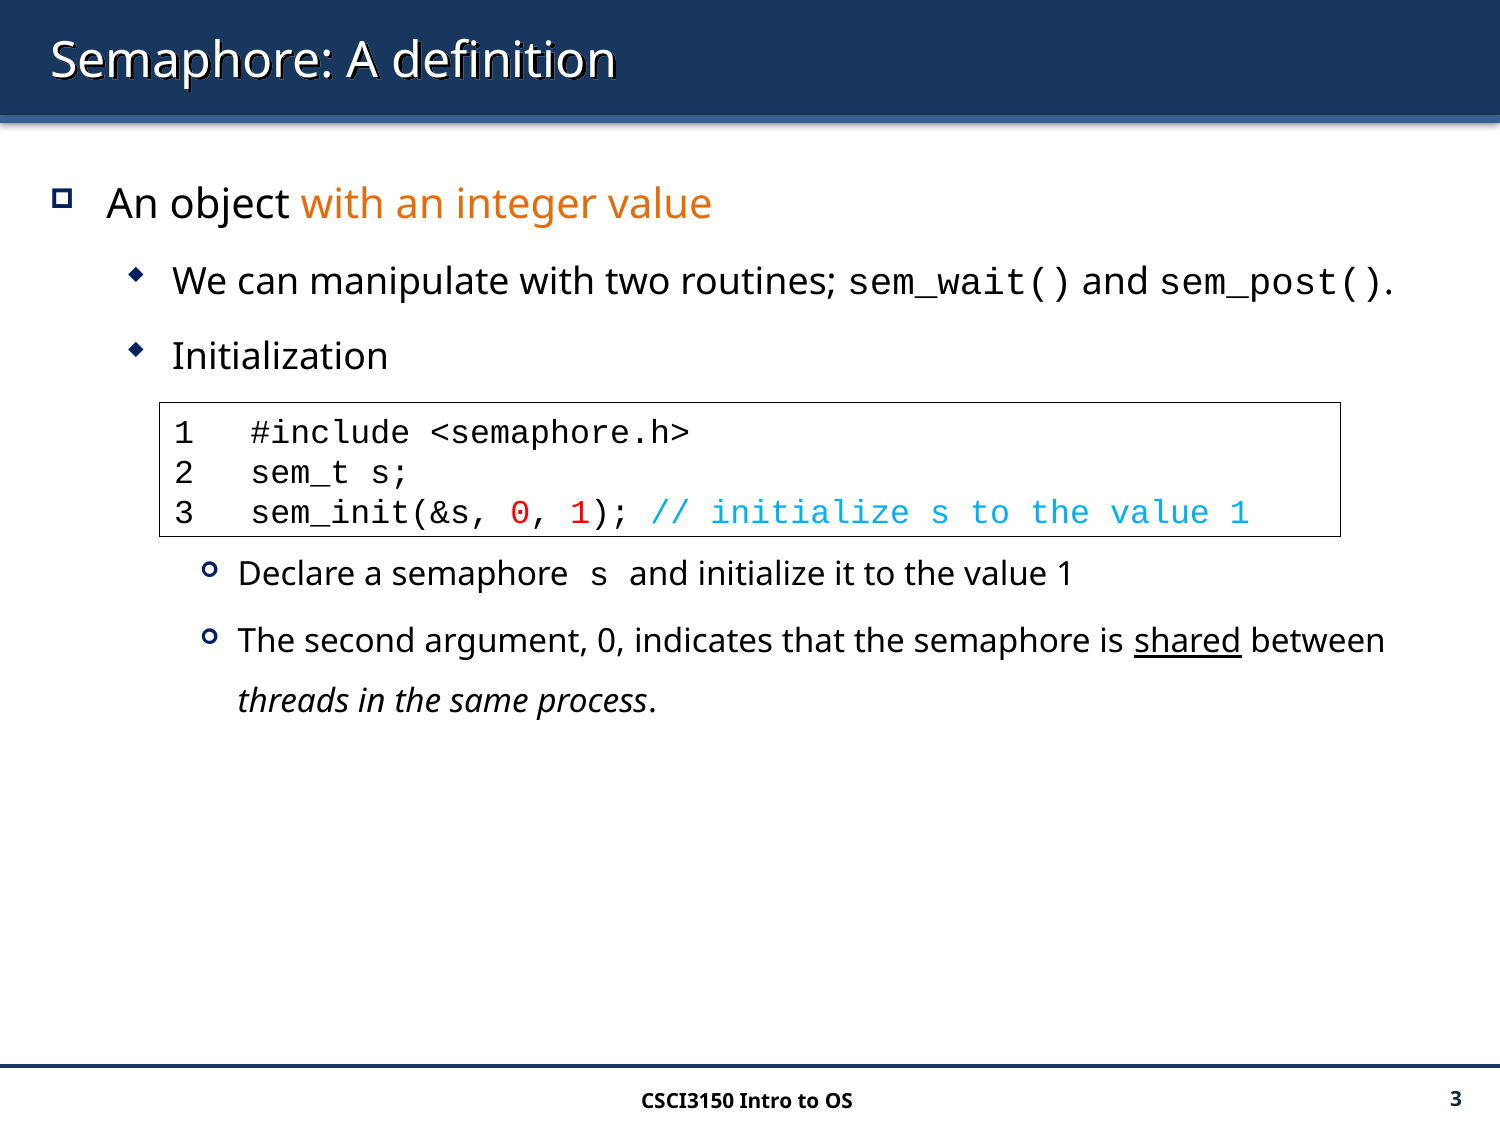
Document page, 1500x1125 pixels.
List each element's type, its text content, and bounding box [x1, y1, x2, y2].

title Semaphore: A definition [34, 8, 1477, 106]
text_box #include <semaphore.h> sem_t s; sem_init(&s, 0, 1); // initialize s to the value 1 [159, 402, 1341, 537]
list An object with an integer value We can manipulate with two routines; sem_wait() and sem_post(). Initialization Declare a semaphore s and initialize it to the value 1 The second argument, 0, indicates that the semaphore is shared between threads in the same process. [34, 144, 1477, 1048]
footer CSCI3150 Intro to OS [497, 1079, 997, 1117]
slide_number 3 [1306, 1081, 1483, 1118]
